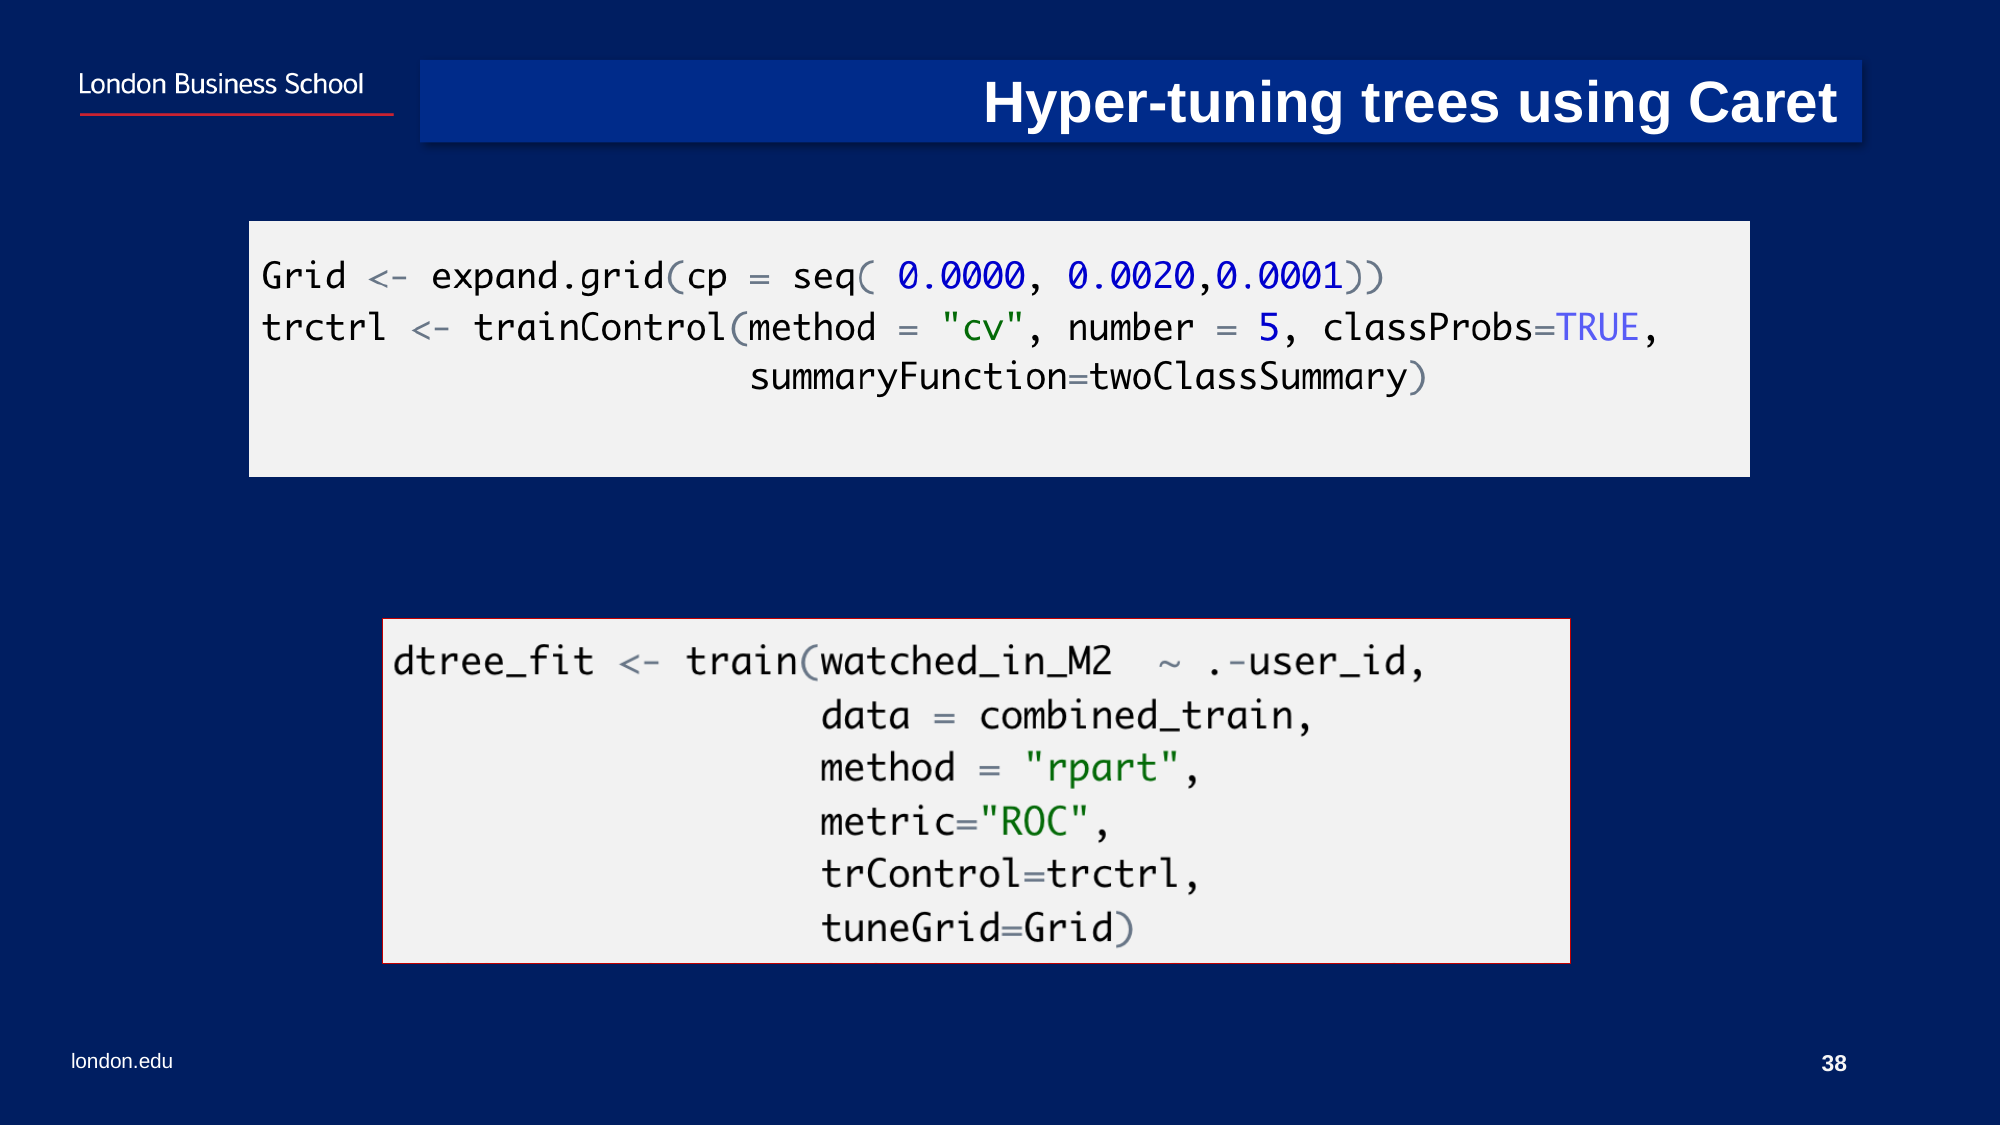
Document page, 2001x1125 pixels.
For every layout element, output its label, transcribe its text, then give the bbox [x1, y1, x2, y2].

title Hyper-tuning trees using Caret [420, 59, 1863, 143]
picture [382, 618, 1571, 964]
picture [249, 221, 1750, 478]
picture [66, 59, 394, 137]
